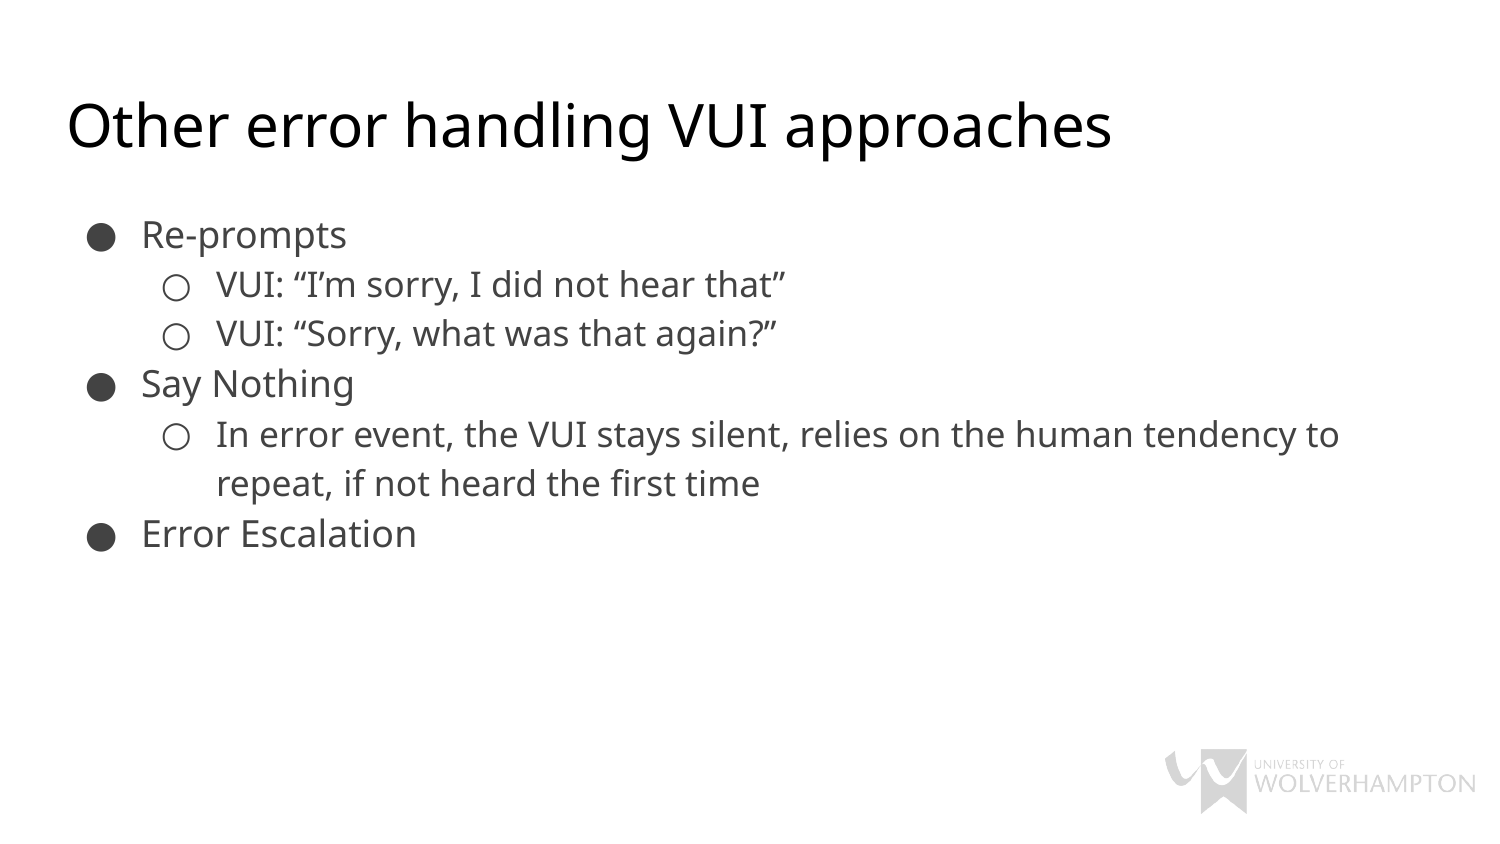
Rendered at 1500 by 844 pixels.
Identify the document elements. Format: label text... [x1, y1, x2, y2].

title Other error handling VUI approaches [51, 72, 1449, 176]
list Re-prompts VUI: “I’m sorry, I did not hear that” VUI: “Sorry, what was that again?” Say Nothing In error event, the VUI stays silent, relies on the human tendency to repeat, if not heard the first time Error Escalation [51, 189, 1449, 750]
